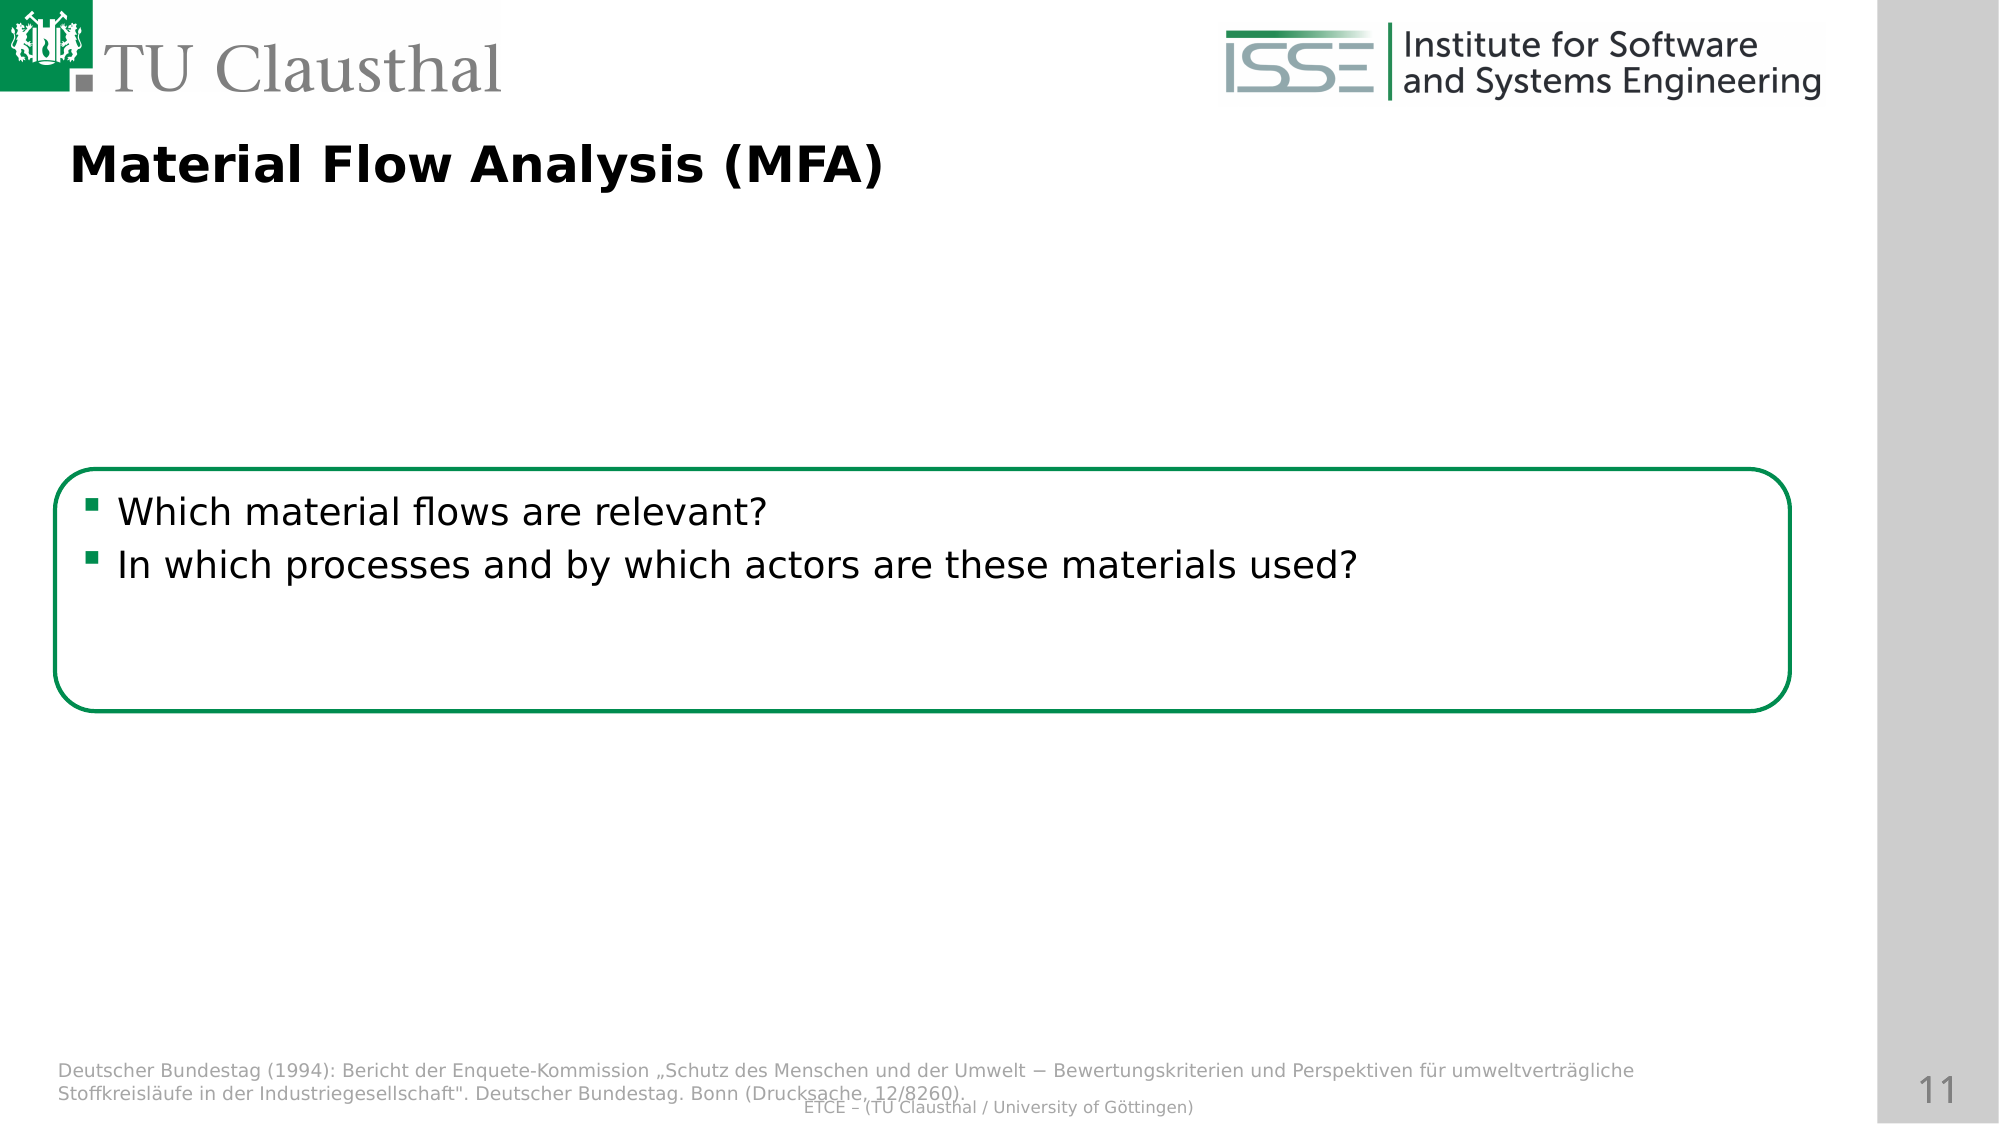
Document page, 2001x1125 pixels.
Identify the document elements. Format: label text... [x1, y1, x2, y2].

picture [0, 0, 501, 92]
text_box Which material flows are relevant? In which processes and by which actors are these materials used? [52, 466, 1792, 714]
text_box Deutscher Bundestag (1994): Bericht der Enquete-Kommission „Schutz des Menschen und der Umwelt − Bewertungskriterien und Perspektiven für umweltverträgliche Stoffkreisläufe in der Industriegesellschaft". Deutscher Bundestag. Bonn (Drucksache, 12/8260). [43, 1051, 1672, 1112]
text_box Material Flow Analysis (MFA) [55, 125, 1818, 207]
picture [1218, 22, 1826, 107]
